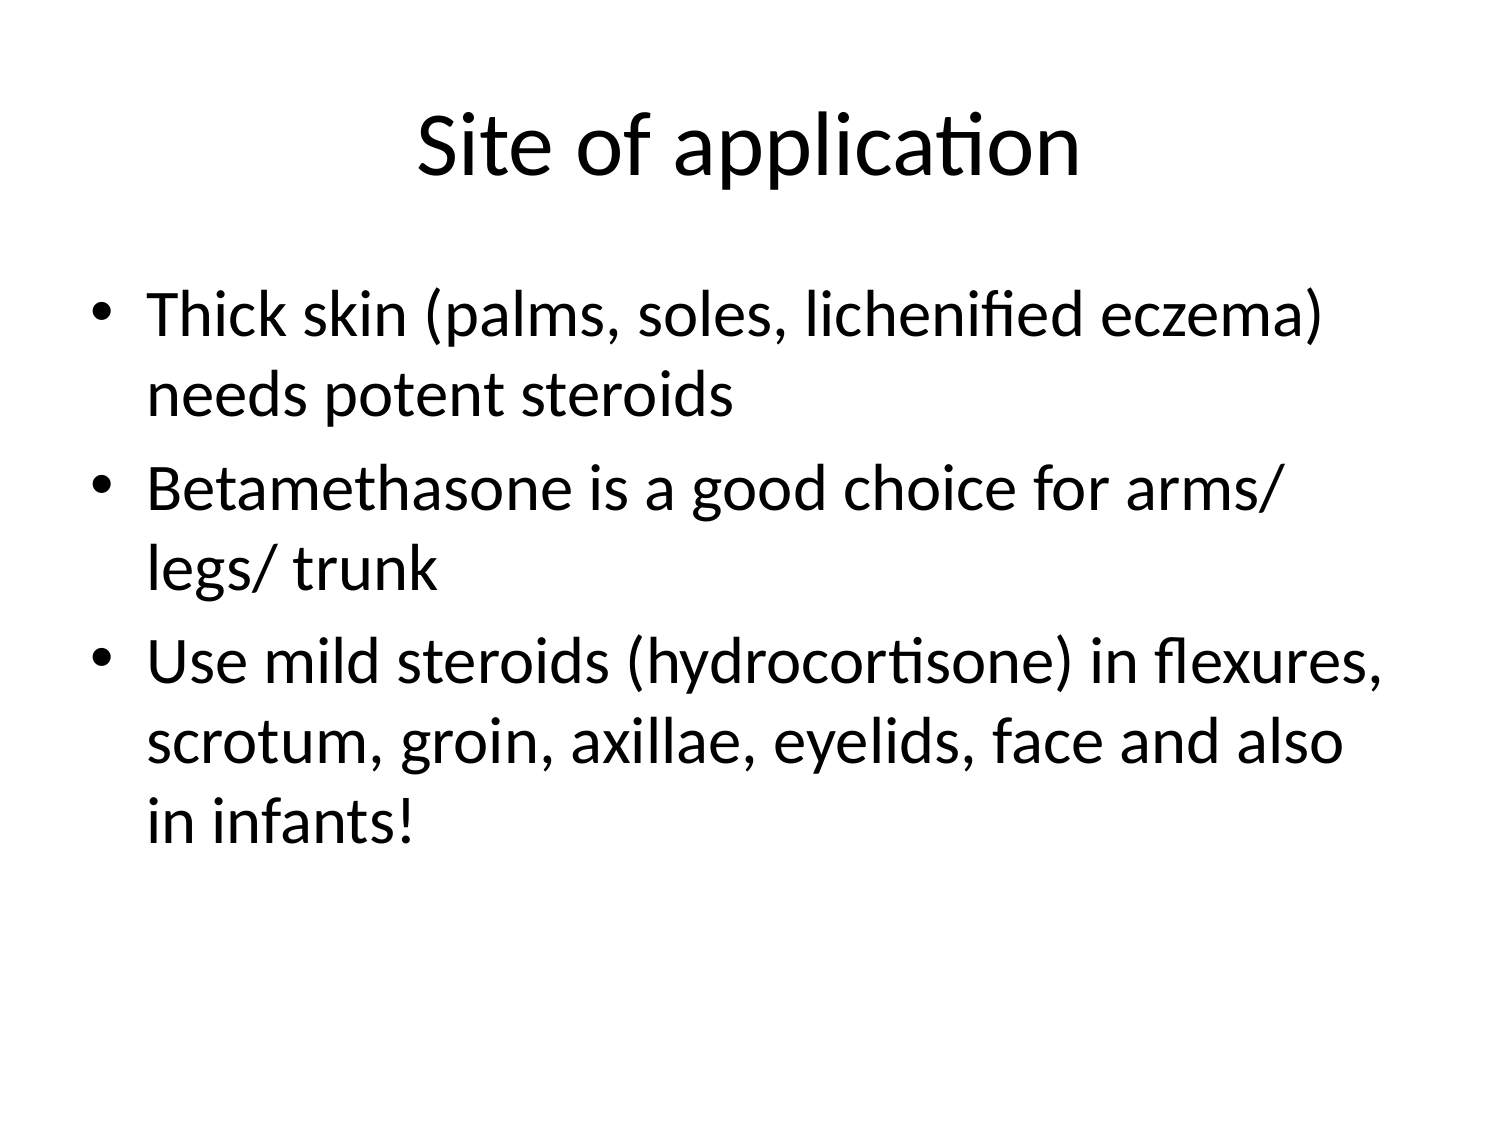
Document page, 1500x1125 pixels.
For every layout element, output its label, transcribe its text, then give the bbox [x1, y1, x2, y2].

list Thick skin (palms, soles, lichenified eczema) needs potent steroids Betamethasone is a good choice for arms/ legs/ trunk Use mild steroids (hydrocortisone) in flexures, scrotum, groin, axillae, eyelids, face and also in infants! [75, 262, 1425, 1005]
title Site of application [75, 45, 1425, 233]
